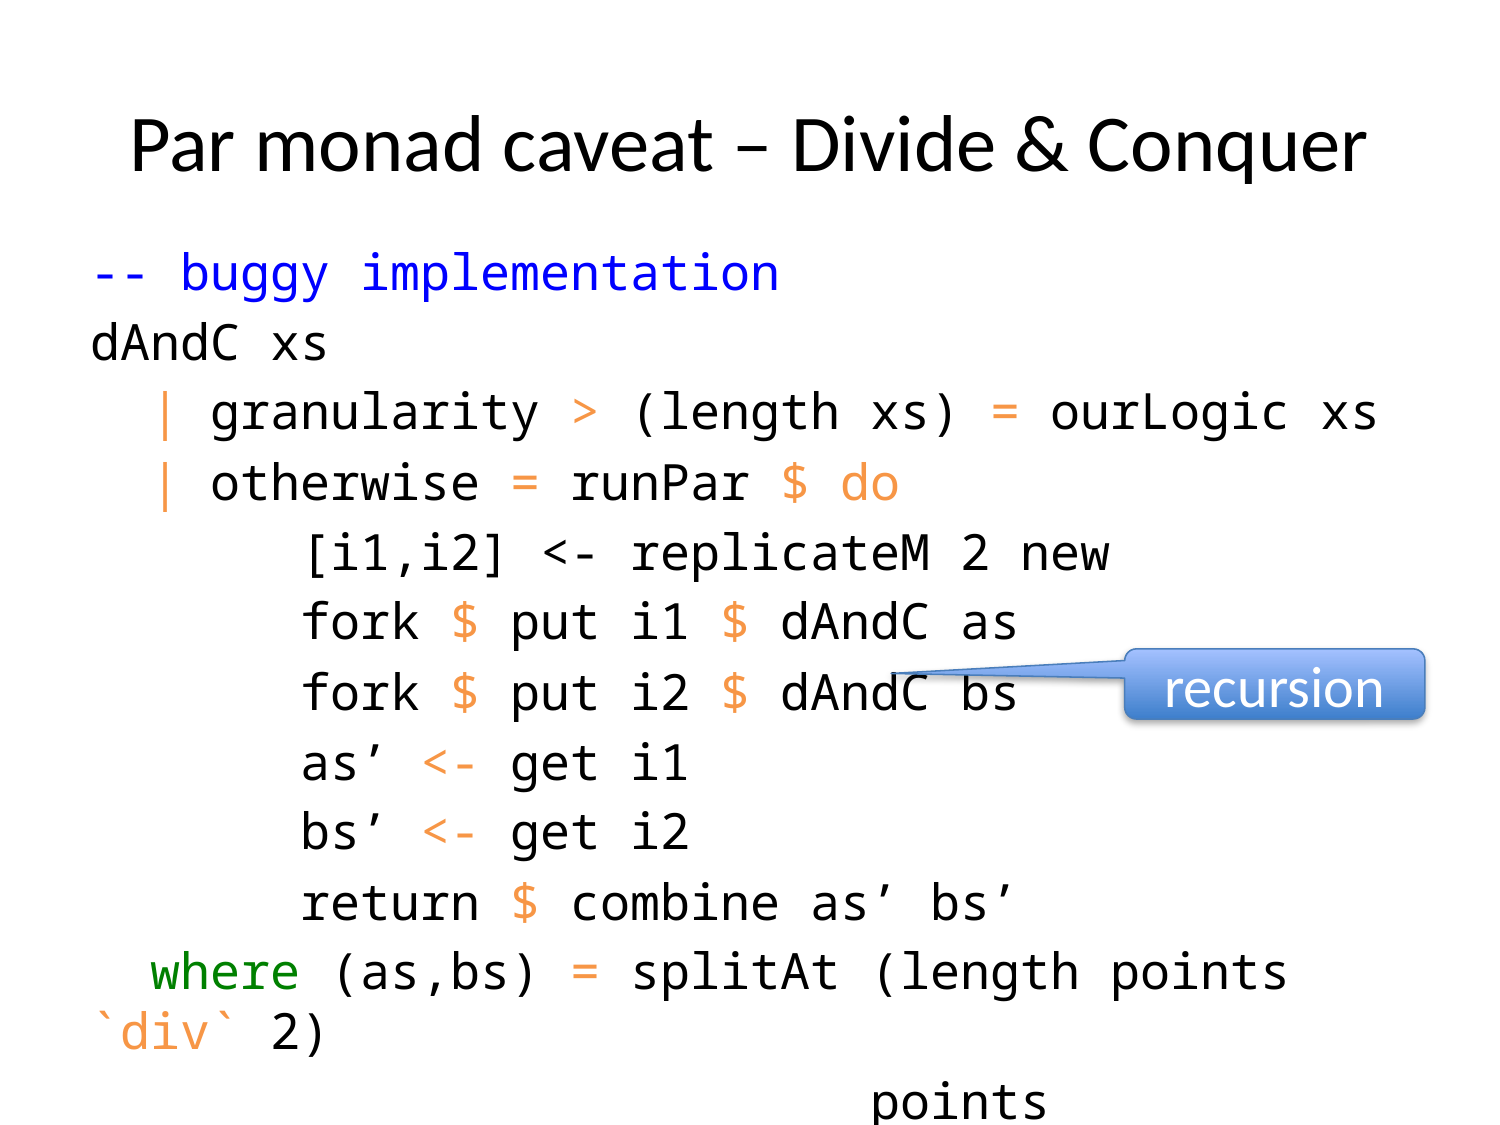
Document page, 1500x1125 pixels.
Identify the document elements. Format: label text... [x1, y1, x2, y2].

list -- buggy implementation dAndC xs | granularity > (length xs) = ourLogic xs | otherwise = runPar $ do [i1,i2] <- replicateM 2 new fork $ put i1 $ dAndC as fork $ put i2 $ dAndC bs as’ <- get i1 bs’ <- get i2 return $ combine as’ bs’ where (as,bs) = splitAt (length points `div` 2) points [75, 232, 1459, 975]
title Par monad caveat – Divide & Conquer [75, 45, 1425, 232]
text_box recursion [890, 648, 1426, 720]
